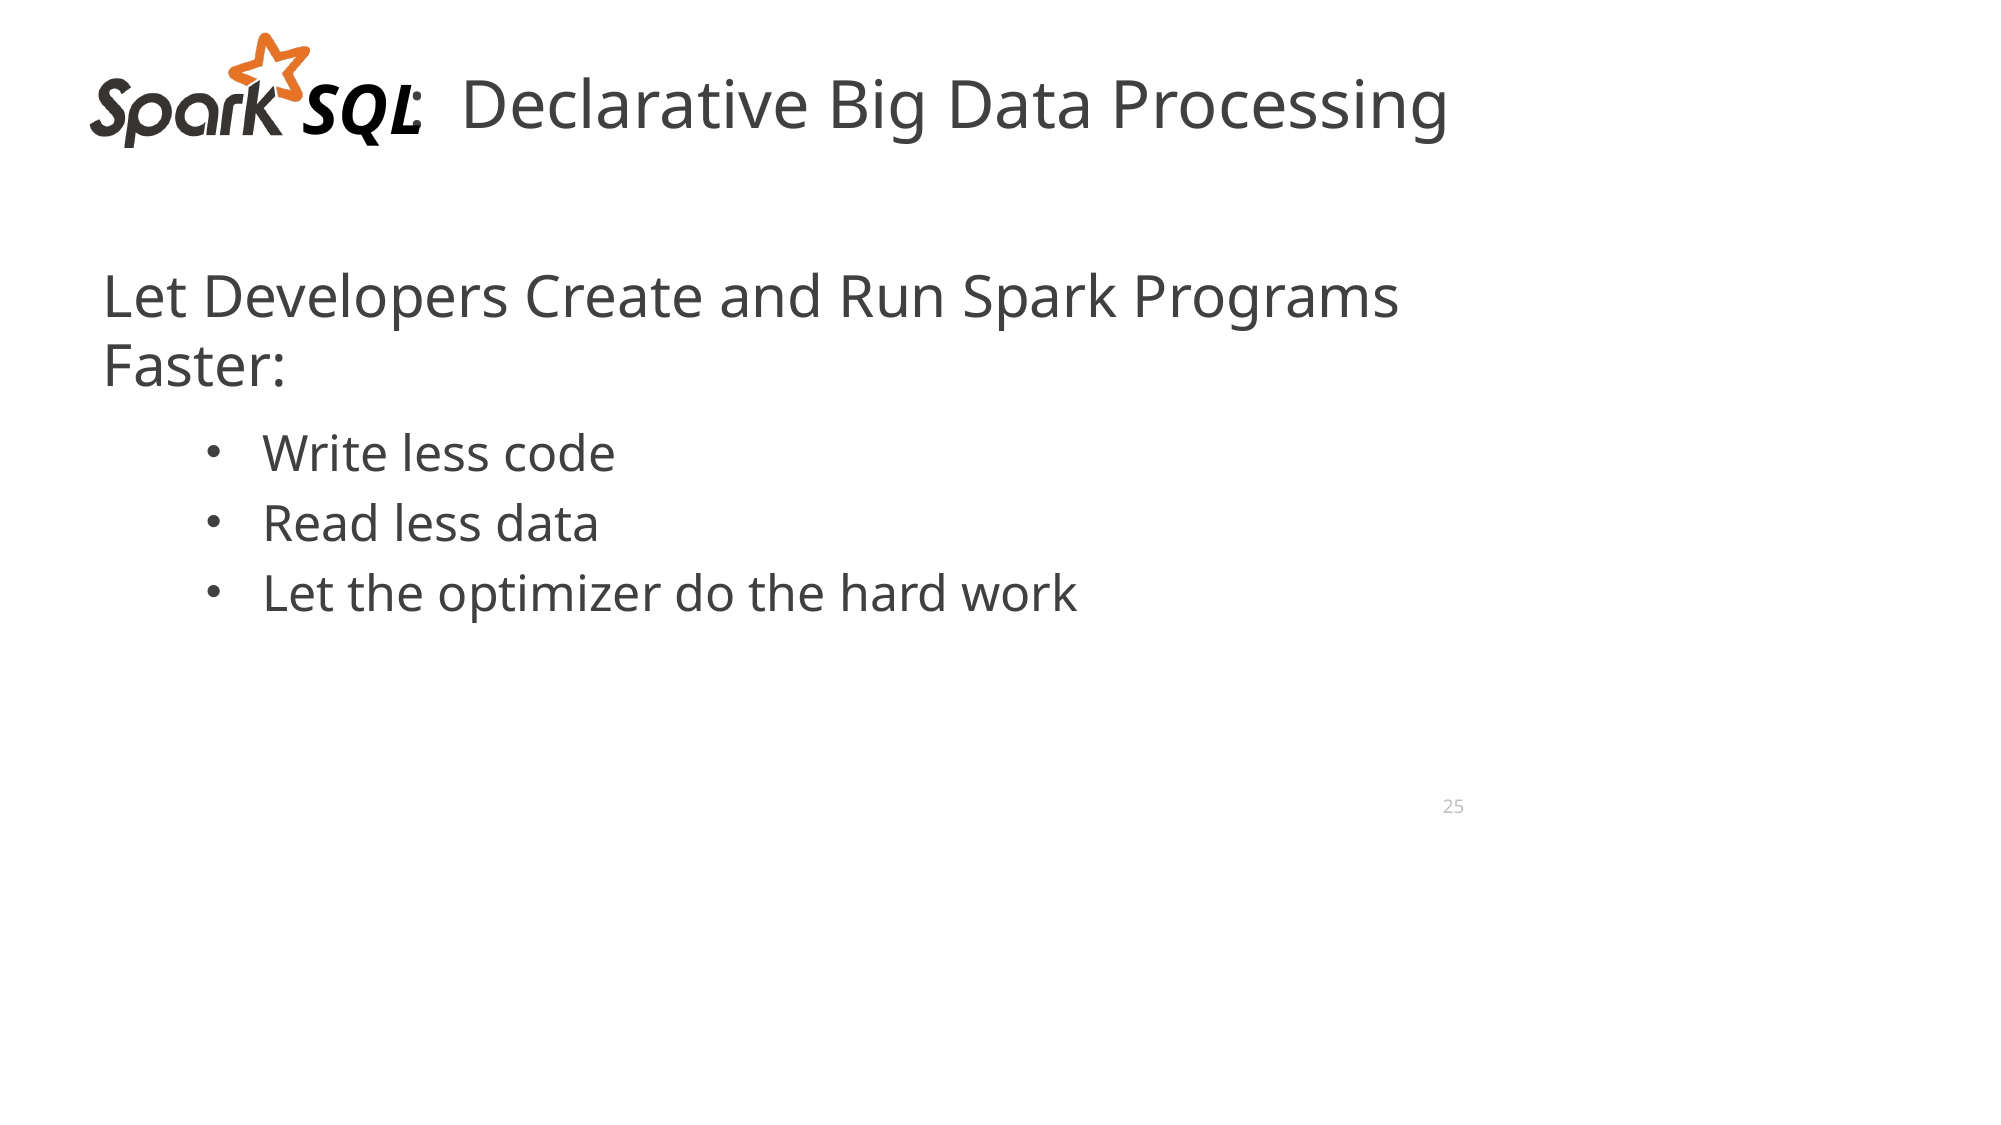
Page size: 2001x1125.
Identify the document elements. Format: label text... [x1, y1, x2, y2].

picture [87, 28, 312, 152]
text_box SQL [287, 58, 472, 156]
text_box Let Developers Create and Run Spark Programs Faster: Write less code Read less data Let the optimizer do the hard work [87, 251, 1434, 809]
text_box : Declarative Big Data Processing [341, 31, 1519, 172]
text_box 25 [1387, 785, 1480, 830]
